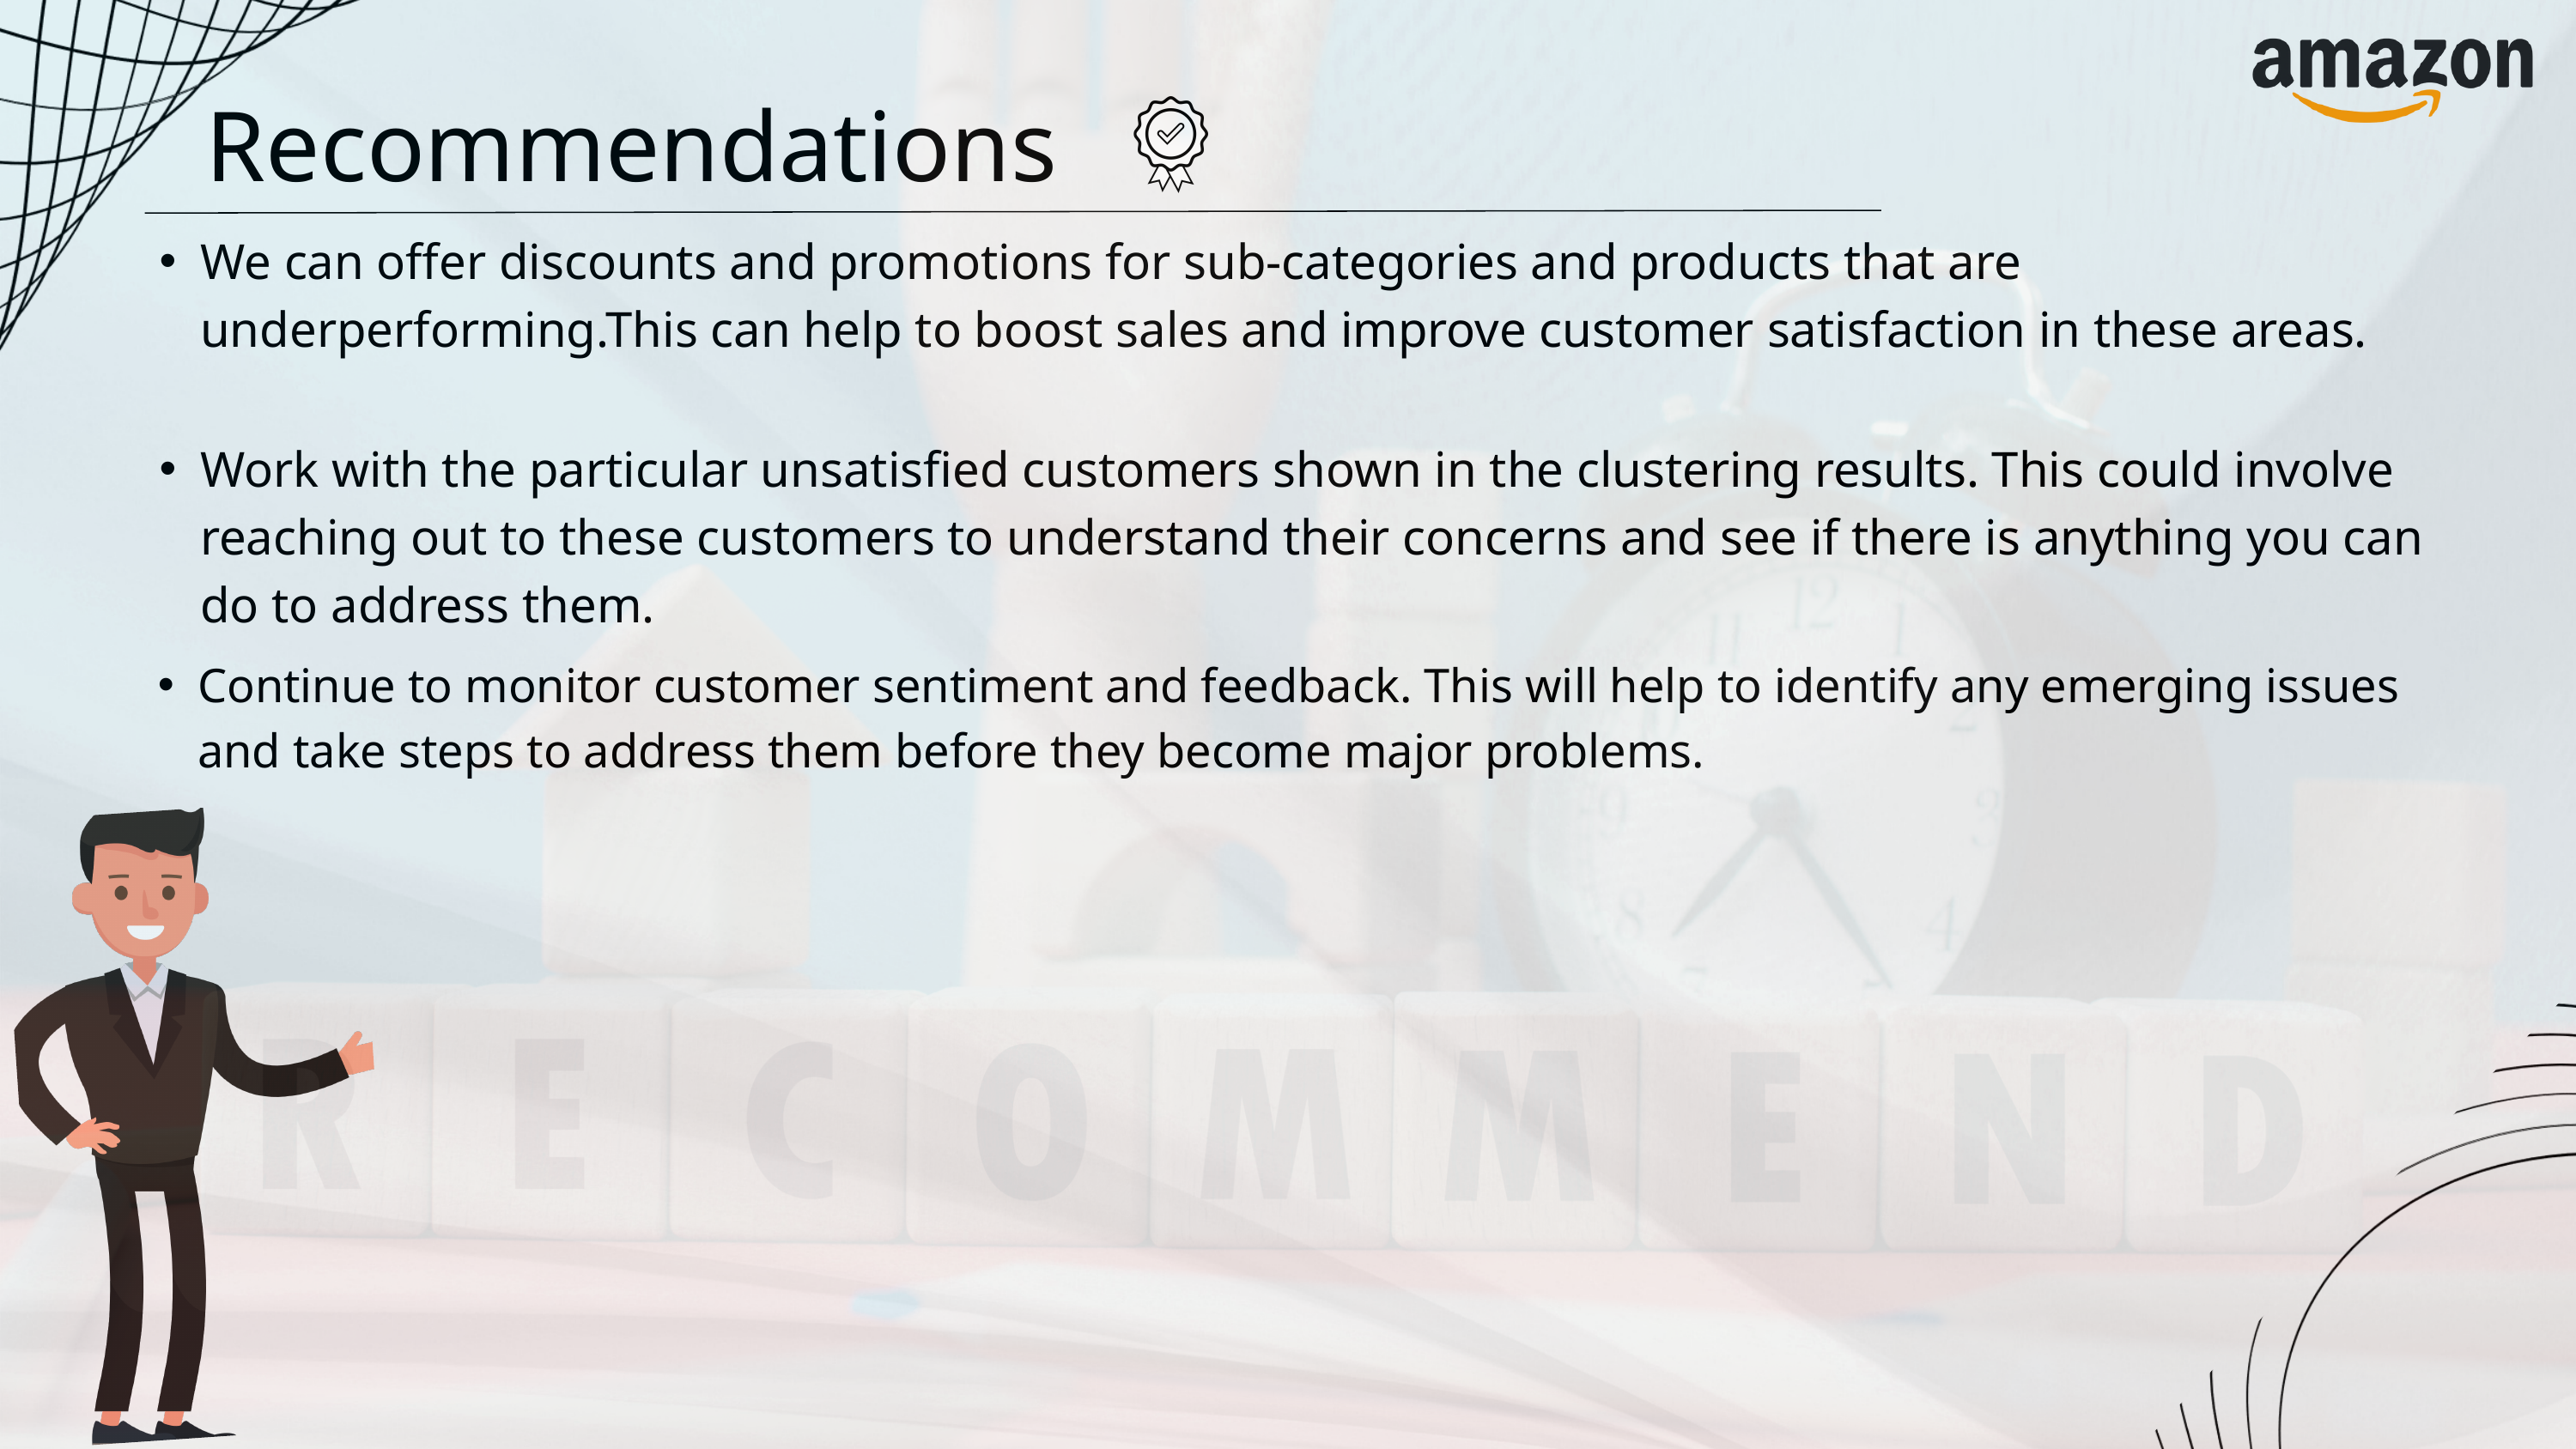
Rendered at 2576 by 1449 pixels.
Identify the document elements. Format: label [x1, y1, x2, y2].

text_box [0, 0, 2576, 1449]
